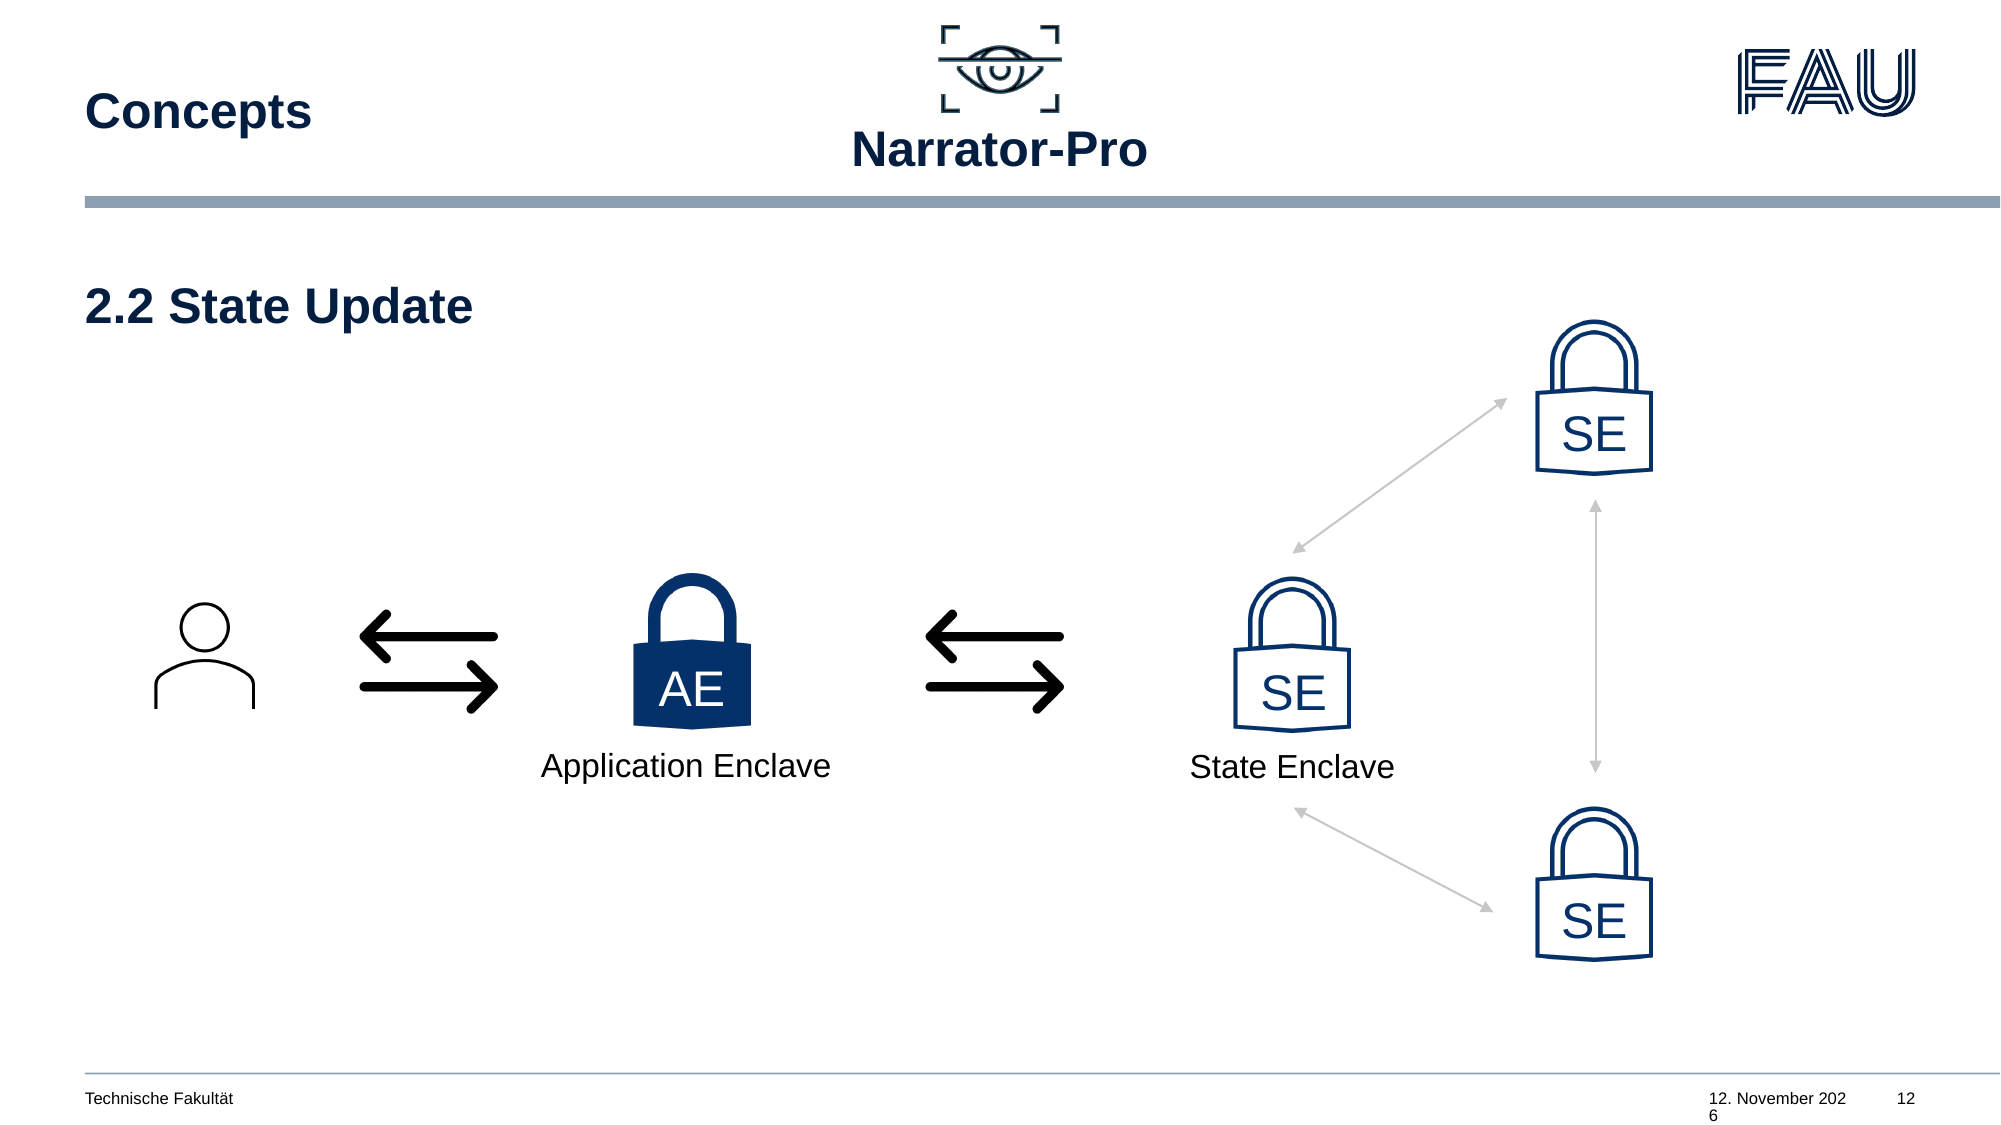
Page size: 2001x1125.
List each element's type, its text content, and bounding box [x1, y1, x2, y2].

picture [930, 0, 1070, 140]
text_box Concepts [85, 85, 670, 140]
picture [129, 580, 280, 731]
slide_number 12 [1883, 1088, 1916, 1109]
text_box Application Enclave [538, 740, 835, 785]
picture [353, 586, 504, 737]
picture [919, 586, 1070, 737]
text_box State Enclave [1143, 741, 1441, 786]
title Narrator-Pro [834, 123, 1166, 179]
text_box 2.2 State Update [85, 280, 670, 335]
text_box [591, 548, 793, 754]
footer Technische Fakultät [85, 1088, 983, 1109]
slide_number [1708, 1088, 1849, 1109]
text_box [1293, 807, 1494, 913]
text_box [1493, 296, 1695, 500]
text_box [1292, 397, 1508, 554]
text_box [1191, 553, 1393, 757]
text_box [1493, 783, 1695, 987]
